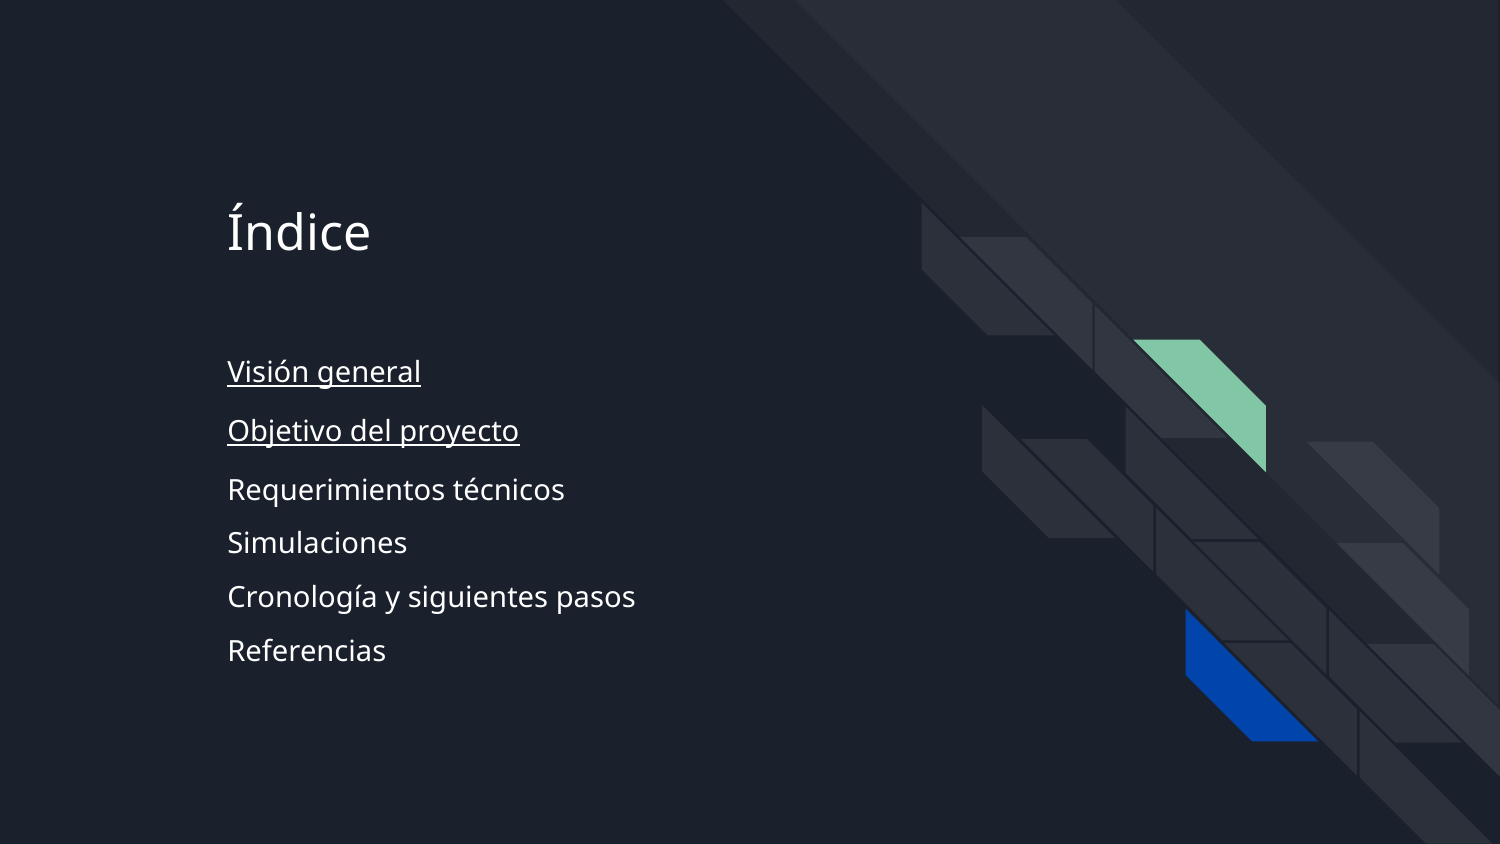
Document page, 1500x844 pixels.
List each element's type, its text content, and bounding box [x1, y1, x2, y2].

text_box Índice [212, 185, 1368, 266]
text_box Visión general Objetivo del proyecto Requerimientos técnicos Simulaciones Cronología y siguientes pasos Referencias [212, 338, 708, 671]
